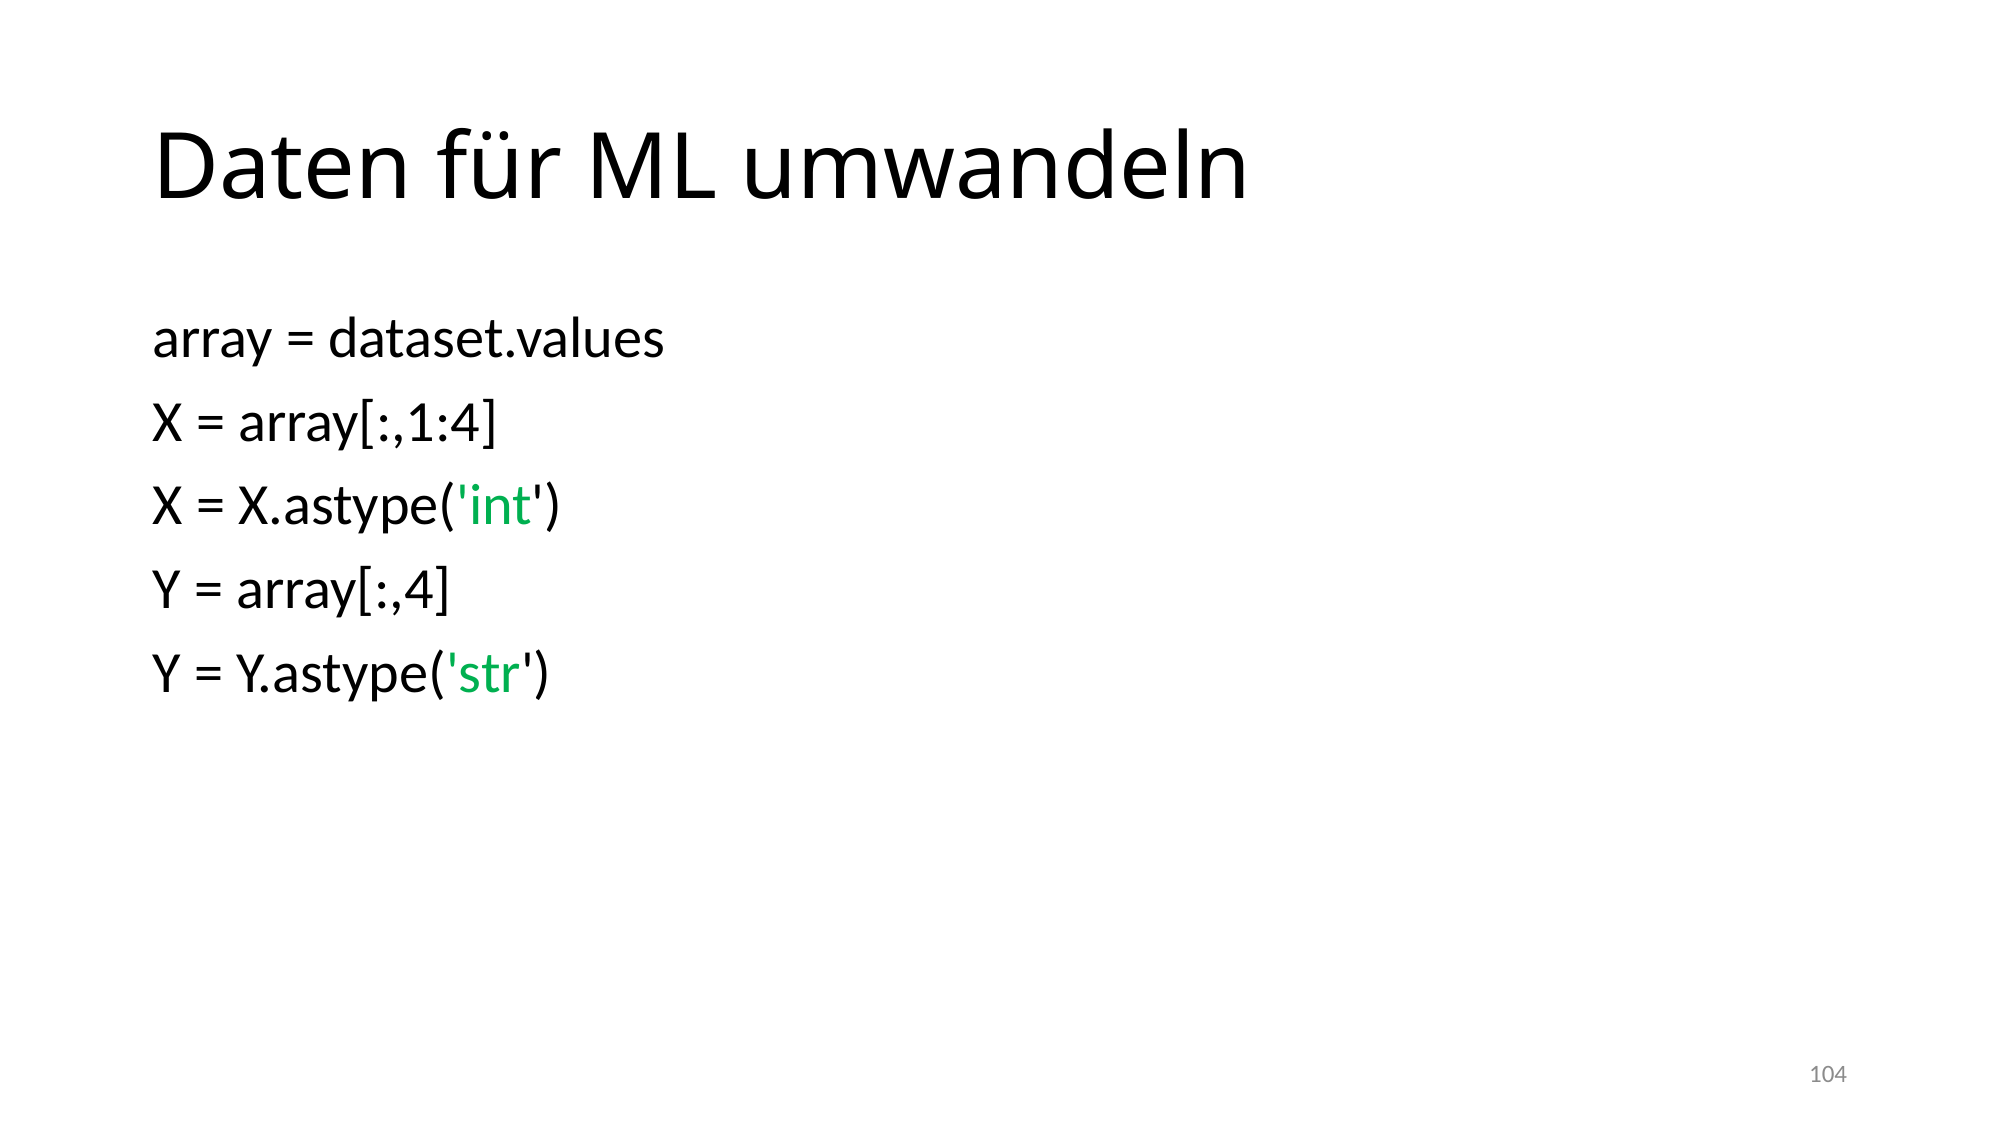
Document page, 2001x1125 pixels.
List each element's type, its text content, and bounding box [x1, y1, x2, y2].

slide_number 104 [1412, 1042, 1863, 1103]
title Daten für ML umwandeln [137, 59, 1863, 278]
list array = dataset.values X = array[:,1:4] X = X.astype('int') Y = array[:,4] Y = Y.astype('str') [137, 299, 1863, 1014]
